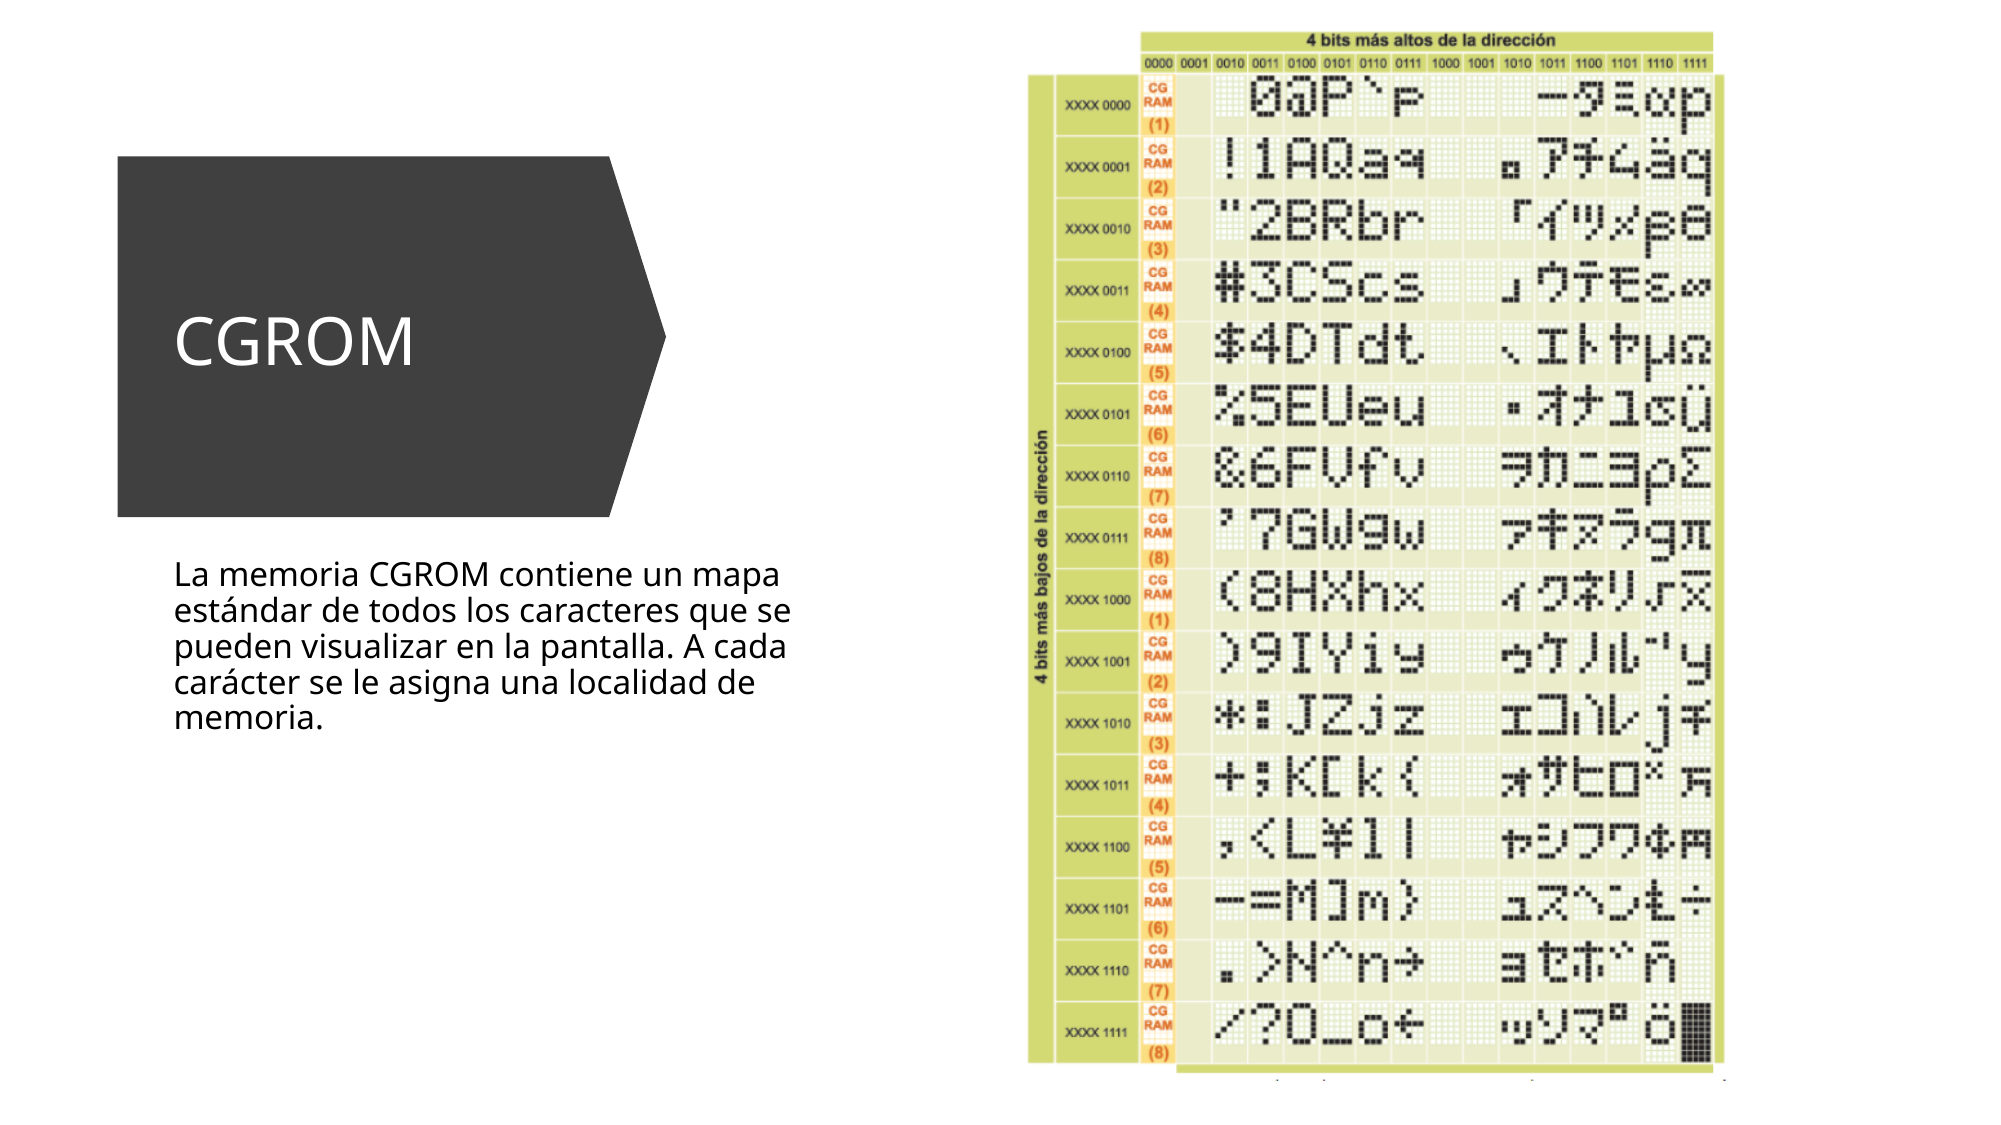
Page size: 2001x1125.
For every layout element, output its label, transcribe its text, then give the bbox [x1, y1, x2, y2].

text_box [116, 155, 668, 519]
picture [1011, 20, 1743, 1081]
list La memoria CGROM contiene un mapa estándar de todos los caracteres que se pueden visualizar en la pantalla. A cada carácter se le asigna una localidad de memoria. [158, 550, 827, 752]
title CGROM [158, 197, 597, 490]
